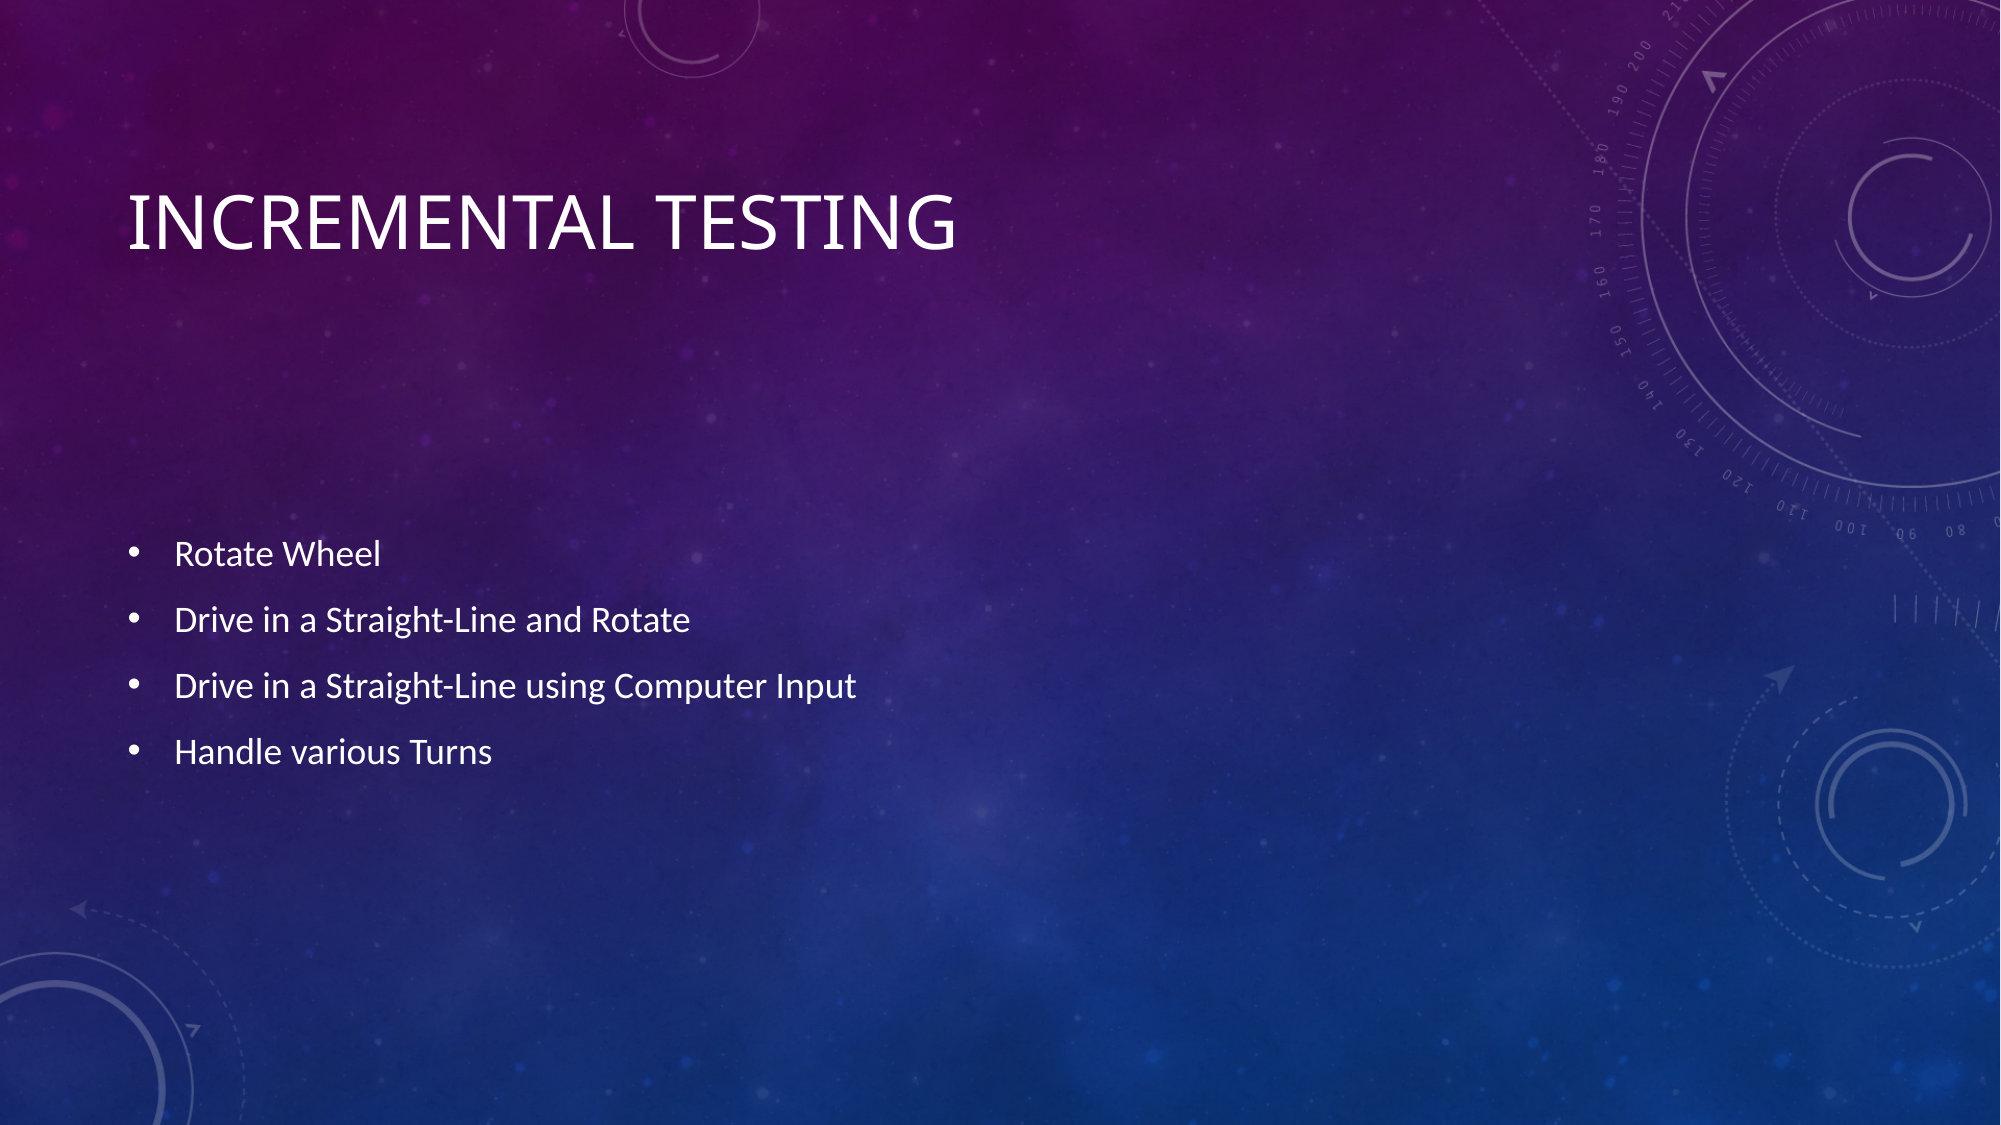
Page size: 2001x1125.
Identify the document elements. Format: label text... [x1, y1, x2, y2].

title Incremental testing [112, 99, 1775, 339]
list Rotate Wheel Drive in a Straight-Line and Rotate Drive in a Straight-Line using Computer Input Handle various Turns [112, 351, 1775, 950]
picture [0, 0, 2001, 1125]
